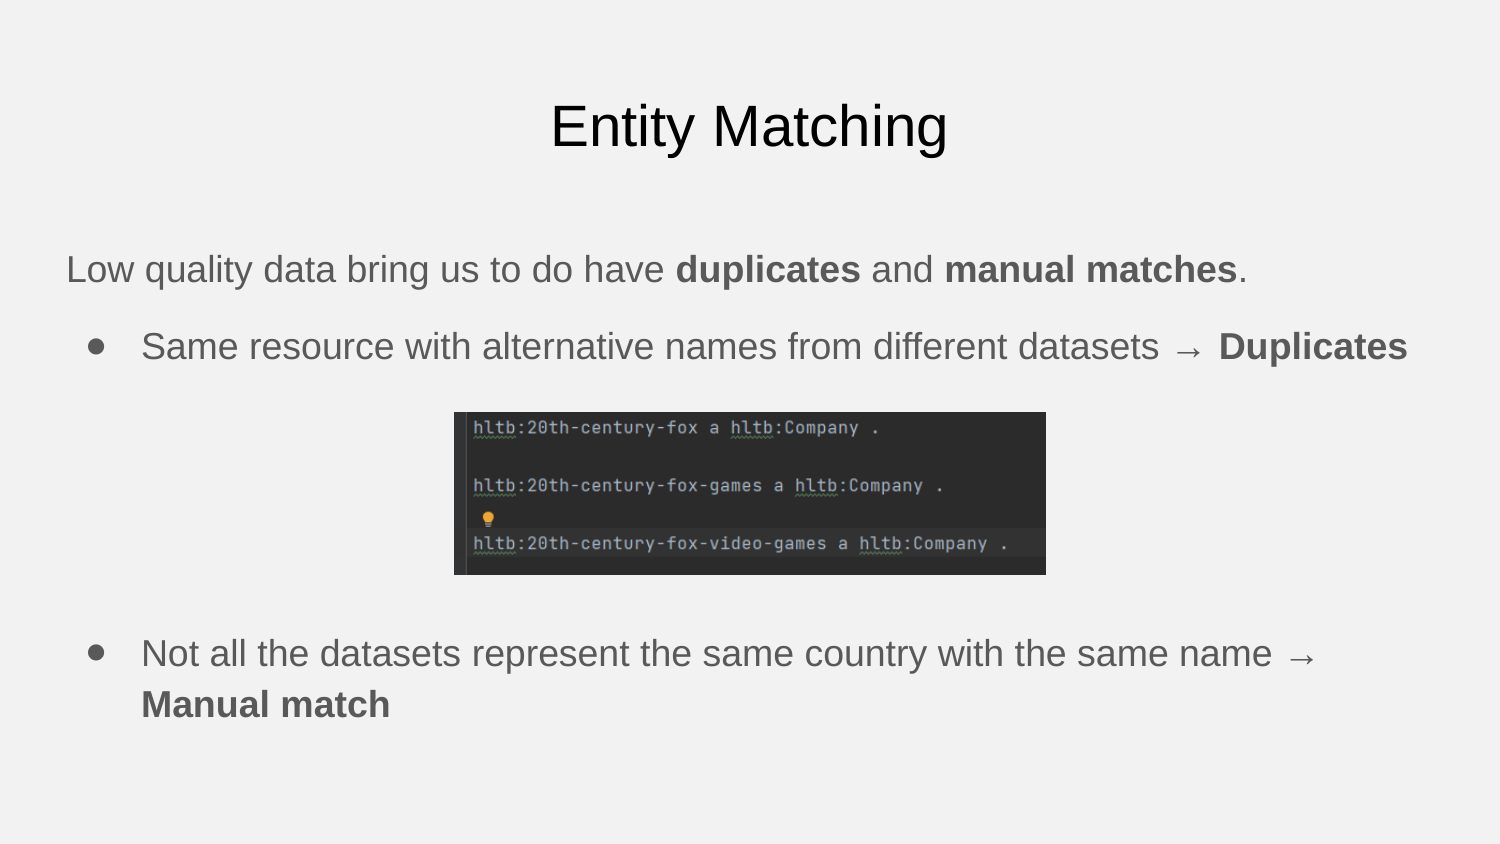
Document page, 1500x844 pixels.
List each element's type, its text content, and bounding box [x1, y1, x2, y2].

title Entity Matching [51, 72, 1449, 167]
list Low quality data bring us to do have duplicates and manual matches. Same resource with alternative names from different datasets → Duplicates Not all the datasets represent the same country with the same name → Manual match [51, 201, 1449, 762]
picture [454, 411, 1046, 575]
